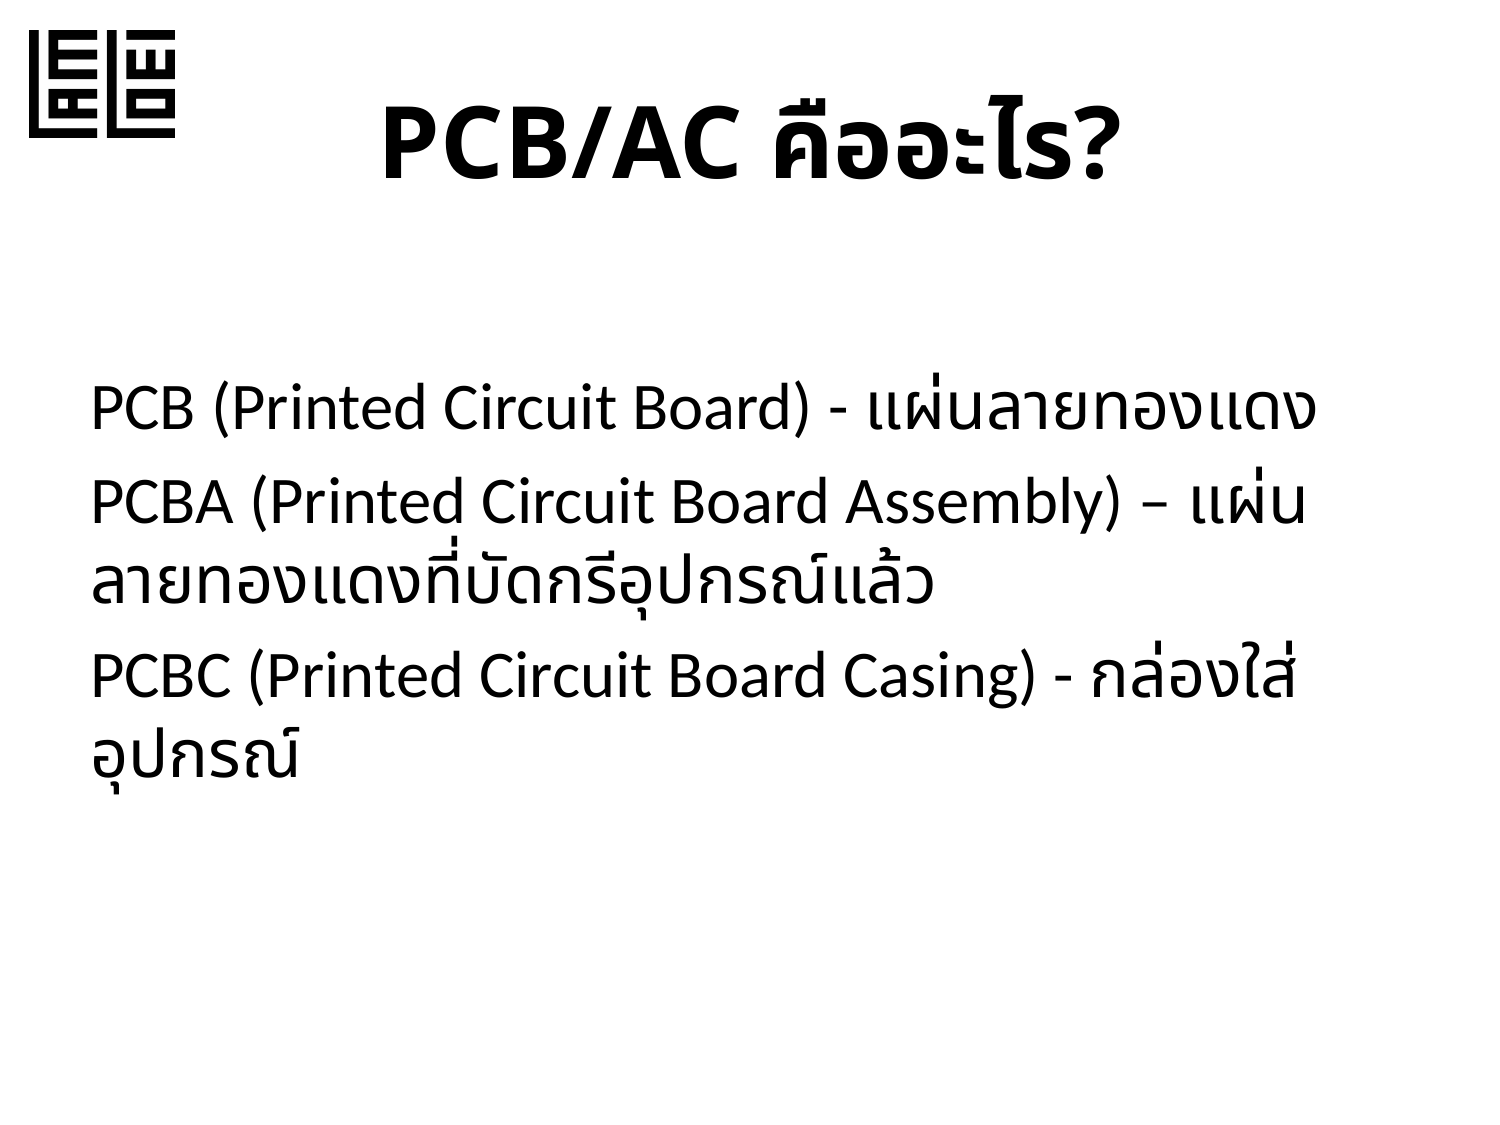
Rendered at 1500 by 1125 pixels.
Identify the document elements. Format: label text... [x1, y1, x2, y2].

text_box PCB/AC คืออะไร? [74, 45, 1425, 233]
text_box PCB (Printed Circuit Board) - แผ่นลายทองแดง PCBA (Printed Circuit Board Assembly) – แผ่นลายทองแดงที่บัดกรีอุปกรณ์แล้ว PCBC (Printed Circuit Board Casing) - กล่องใส่อุปกรณ์ [74, 262, 1425, 1005]
picture [29, 30, 175, 138]
